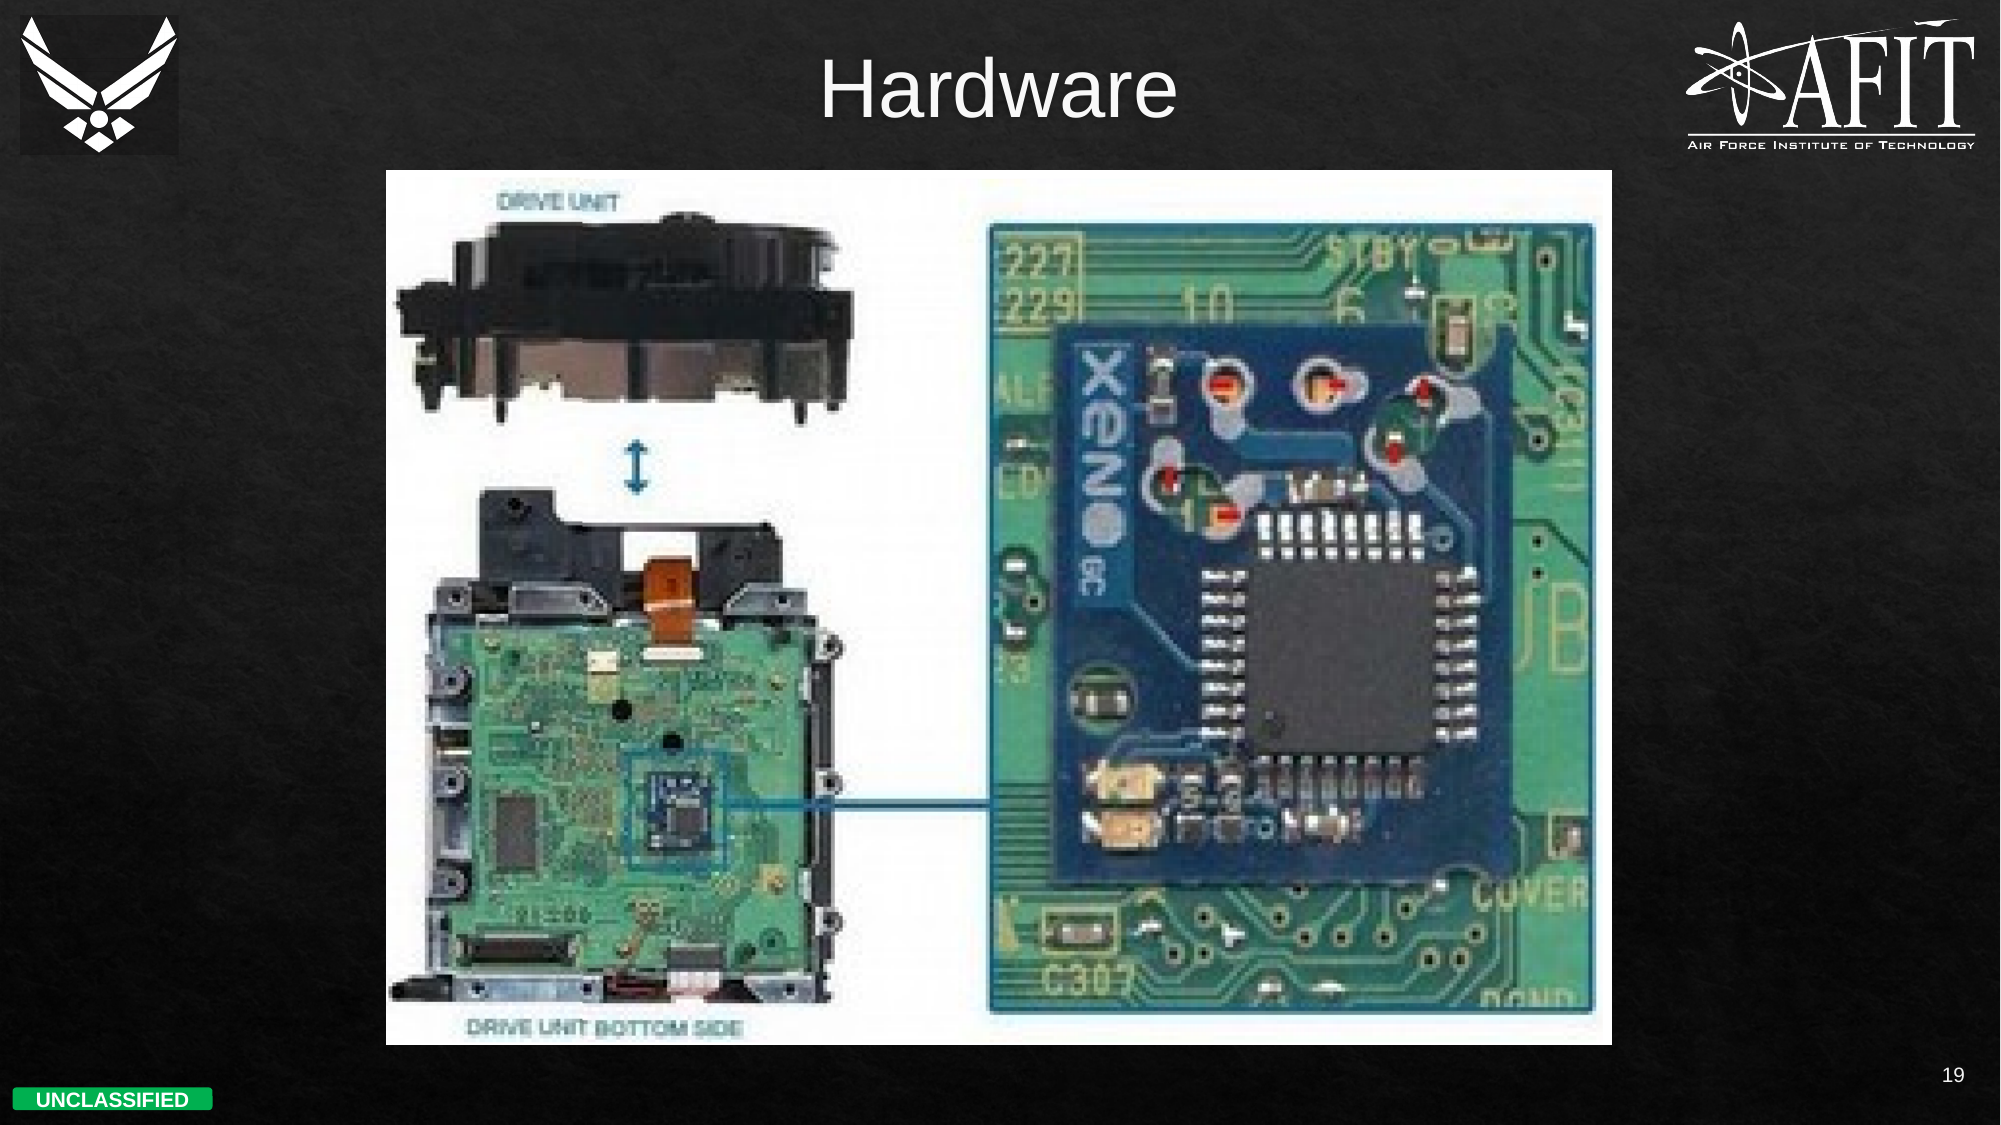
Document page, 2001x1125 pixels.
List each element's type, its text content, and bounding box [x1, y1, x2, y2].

picture [1849, 15, 1980, 155]
picture [20, 15, 149, 155]
title Hardware [149, 4, 1849, 164]
slide_number 19 [1856, 1044, 1980, 1105]
picture [386, 170, 1612, 1045]
